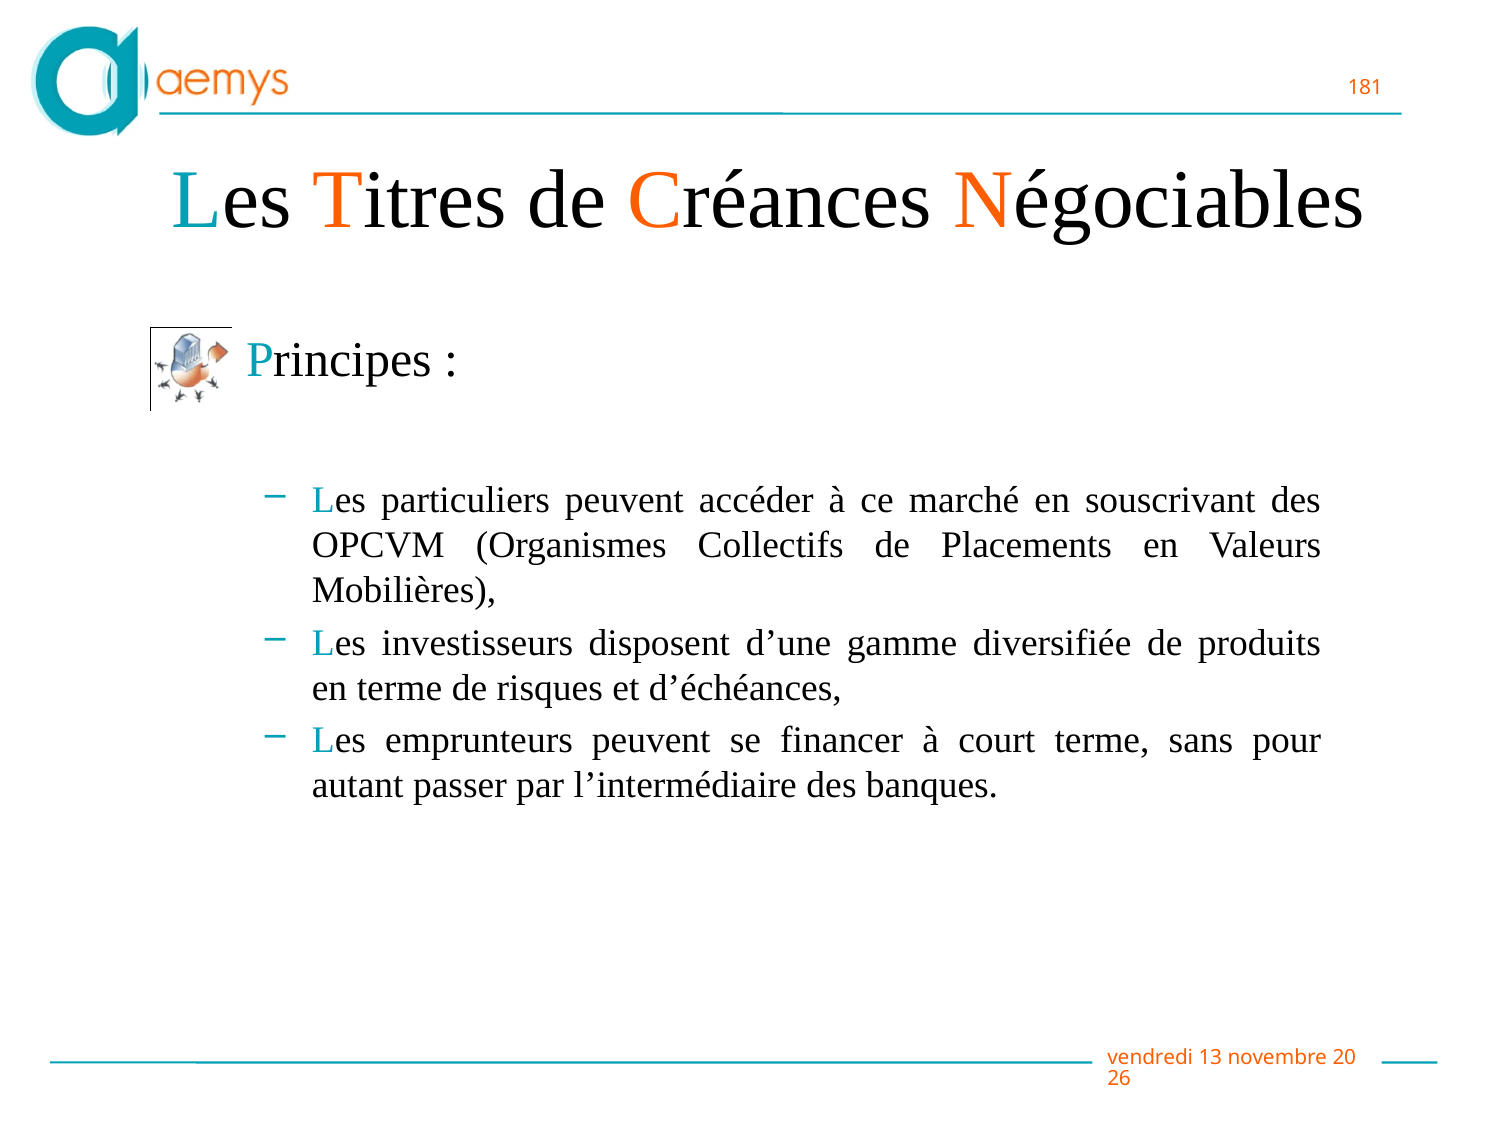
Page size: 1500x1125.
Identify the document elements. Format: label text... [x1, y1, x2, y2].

picture [29, 24, 290, 138]
list Principes : Les particuliers peuvent accéder à ce marché en souscrivant des OPCVM (Organismes Collectifs de Placements en Valeurs Mobilières), Les investisseurs disposent d’une gamme diversifiée de produits en terme de risques et d’échéances, Les emprunteurs peuvent se financer à court terme, sans pour autant passer par l’intermédiaire des banques. [174, 318, 1338, 844]
title Les Titres de Créances Négociables [112, 99, 1426, 288]
picture [149, 327, 233, 411]
